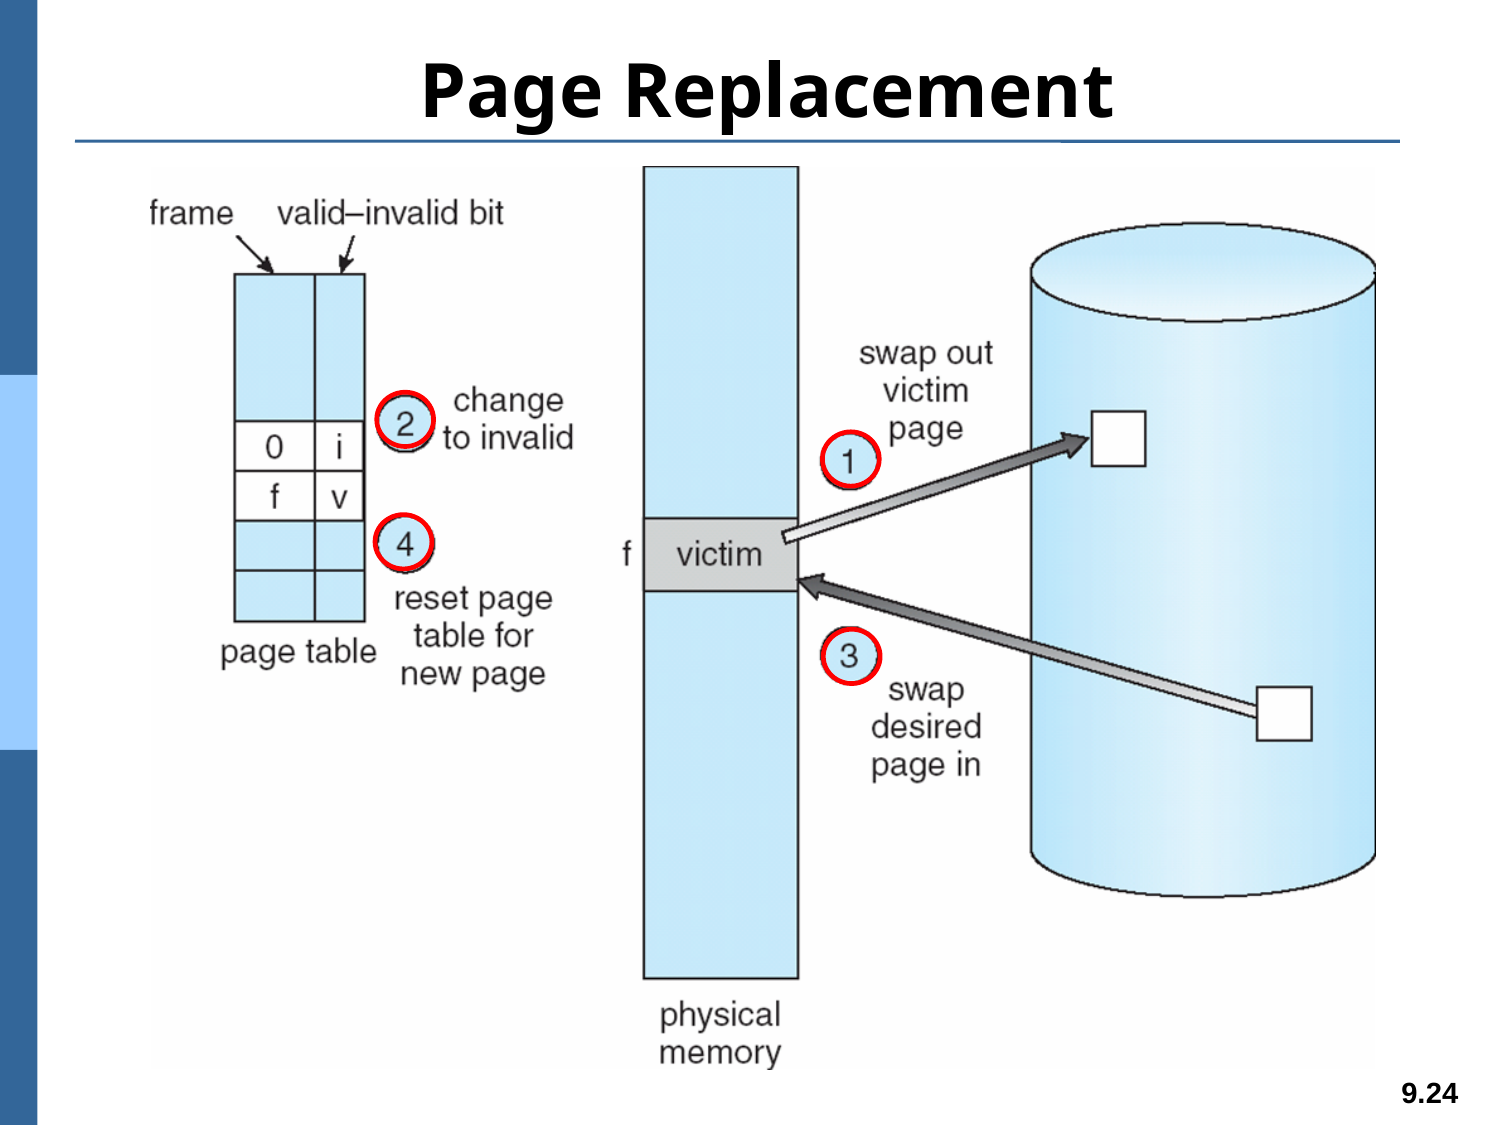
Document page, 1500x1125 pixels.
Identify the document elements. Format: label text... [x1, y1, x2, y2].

picture [150, 166, 1376, 1070]
title Page Replacement [92, 45, 1443, 141]
